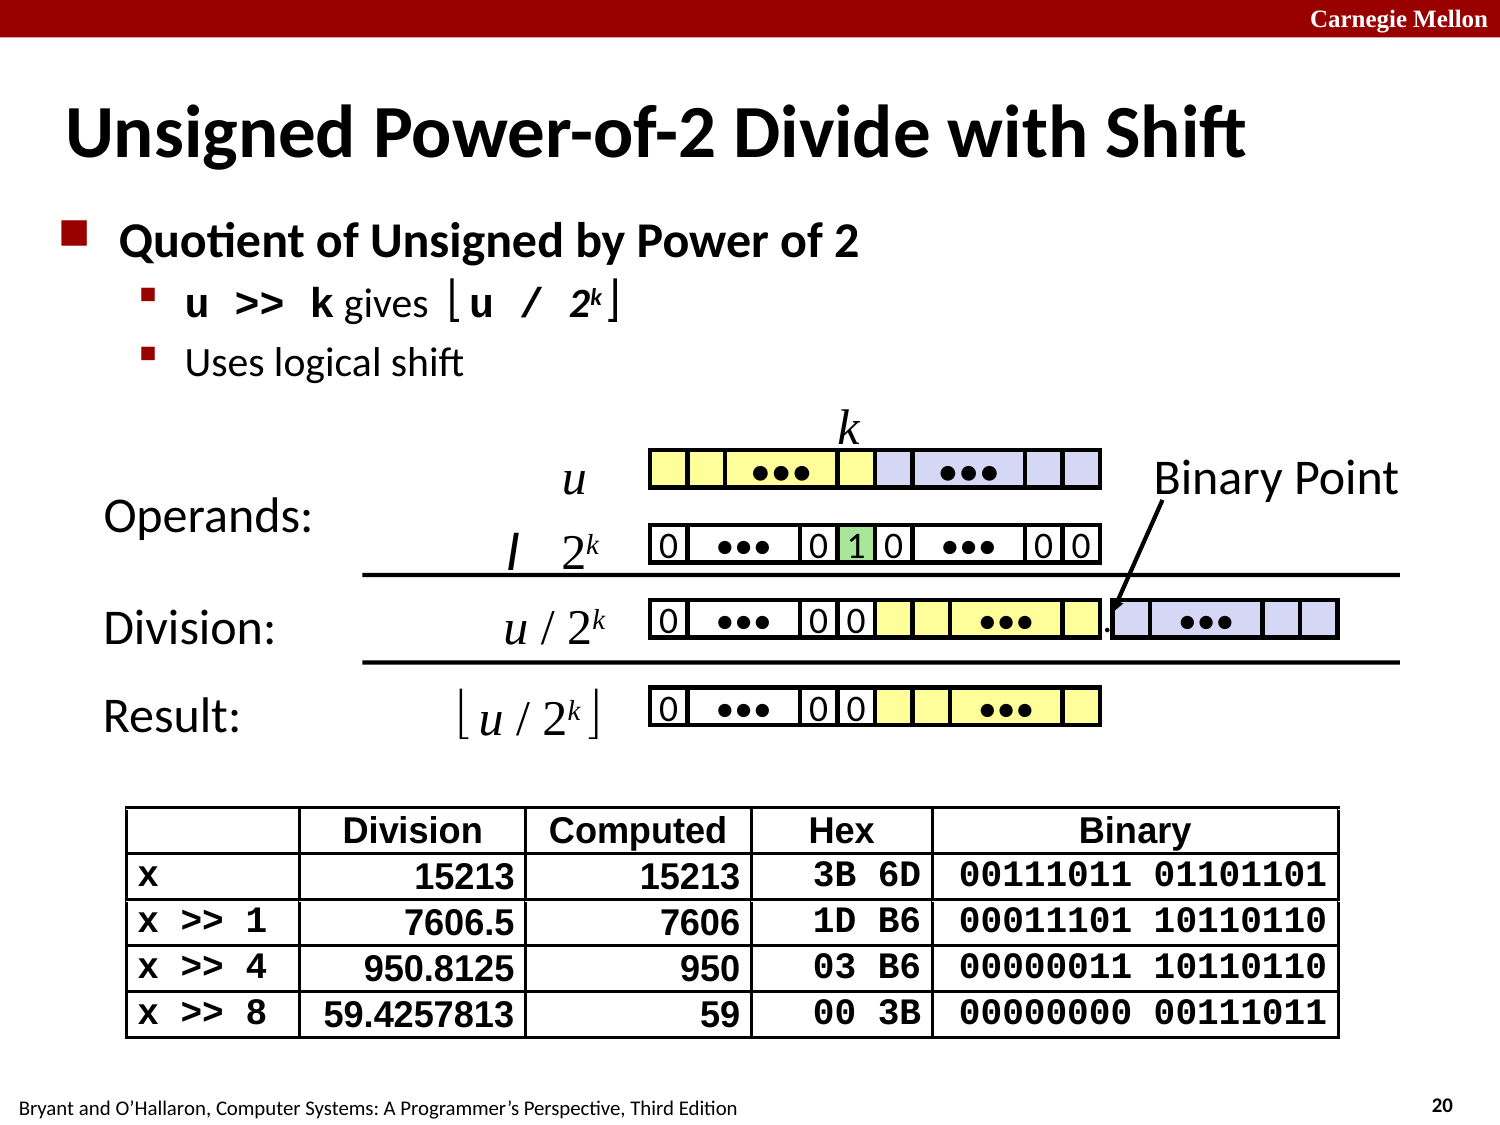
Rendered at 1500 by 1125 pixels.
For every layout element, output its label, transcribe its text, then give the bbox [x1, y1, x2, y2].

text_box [874, 449, 1101, 488]
text_box 0 [837, 600, 875, 638]
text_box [1112, 599, 1338, 638]
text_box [124, 806, 1386, 1076]
text_box Operands: [88, 474, 329, 550]
text_box 0 [650, 687, 688, 725]
text_box 0 [1062, 525, 1100, 563]
text_box [912, 600, 950, 638]
text_box ••• [688, 687, 800, 725]
text_box 2k [546, 512, 614, 574]
text_box 2k [546, 575, 614, 587]
text_box ••• [950, 687, 1063, 725]
text_box u / 2k [488, 587, 620, 662]
text_box 0 [800, 600, 837, 638]
text_box [912, 687, 950, 725]
text_box / [493, 512, 535, 587]
text_box ••• [912, 525, 1025, 563]
text_box ••• [950, 600, 1063, 638]
text_box [875, 600, 912, 638]
text_box [875, 687, 912, 725]
text_box  u / 2k  [441, 678, 617, 753]
text_box Division: [88, 587, 303, 663]
text_box [838, 463, 869, 488]
text_box [650, 450, 687, 488]
text_box 0 [1025, 525, 1062, 563]
list Quotient of Unsigned by Power of 2 u >> k gives  u / 2k  Uses logical shift [47, 199, 1411, 409]
text_box Result: [88, 674, 257, 750]
text_box [687, 450, 725, 488]
text_box ••• [725, 450, 838, 488]
text_box [1063, 687, 1100, 725]
text_box k [822, 387, 875, 463]
text_box 0 [650, 600, 688, 638]
text_box . [1087, 587, 1128, 648]
text_box Binary Point [1138, 437, 1415, 513]
title Unsigned Power-of-2 Divide with Shift [49, 80, 1426, 176]
text_box 0 [875, 525, 912, 563]
text_box 0 [800, 525, 837, 563]
text_box 0 [650, 525, 687, 563]
text_box 0 [800, 687, 837, 725]
text_box [1063, 600, 1087, 638]
text_box u [547, 437, 602, 512]
text_box ••• [688, 600, 800, 638]
text_box 0 [837, 687, 875, 725]
text_box 1 [837, 525, 875, 563]
text_box ••• [687, 525, 800, 563]
